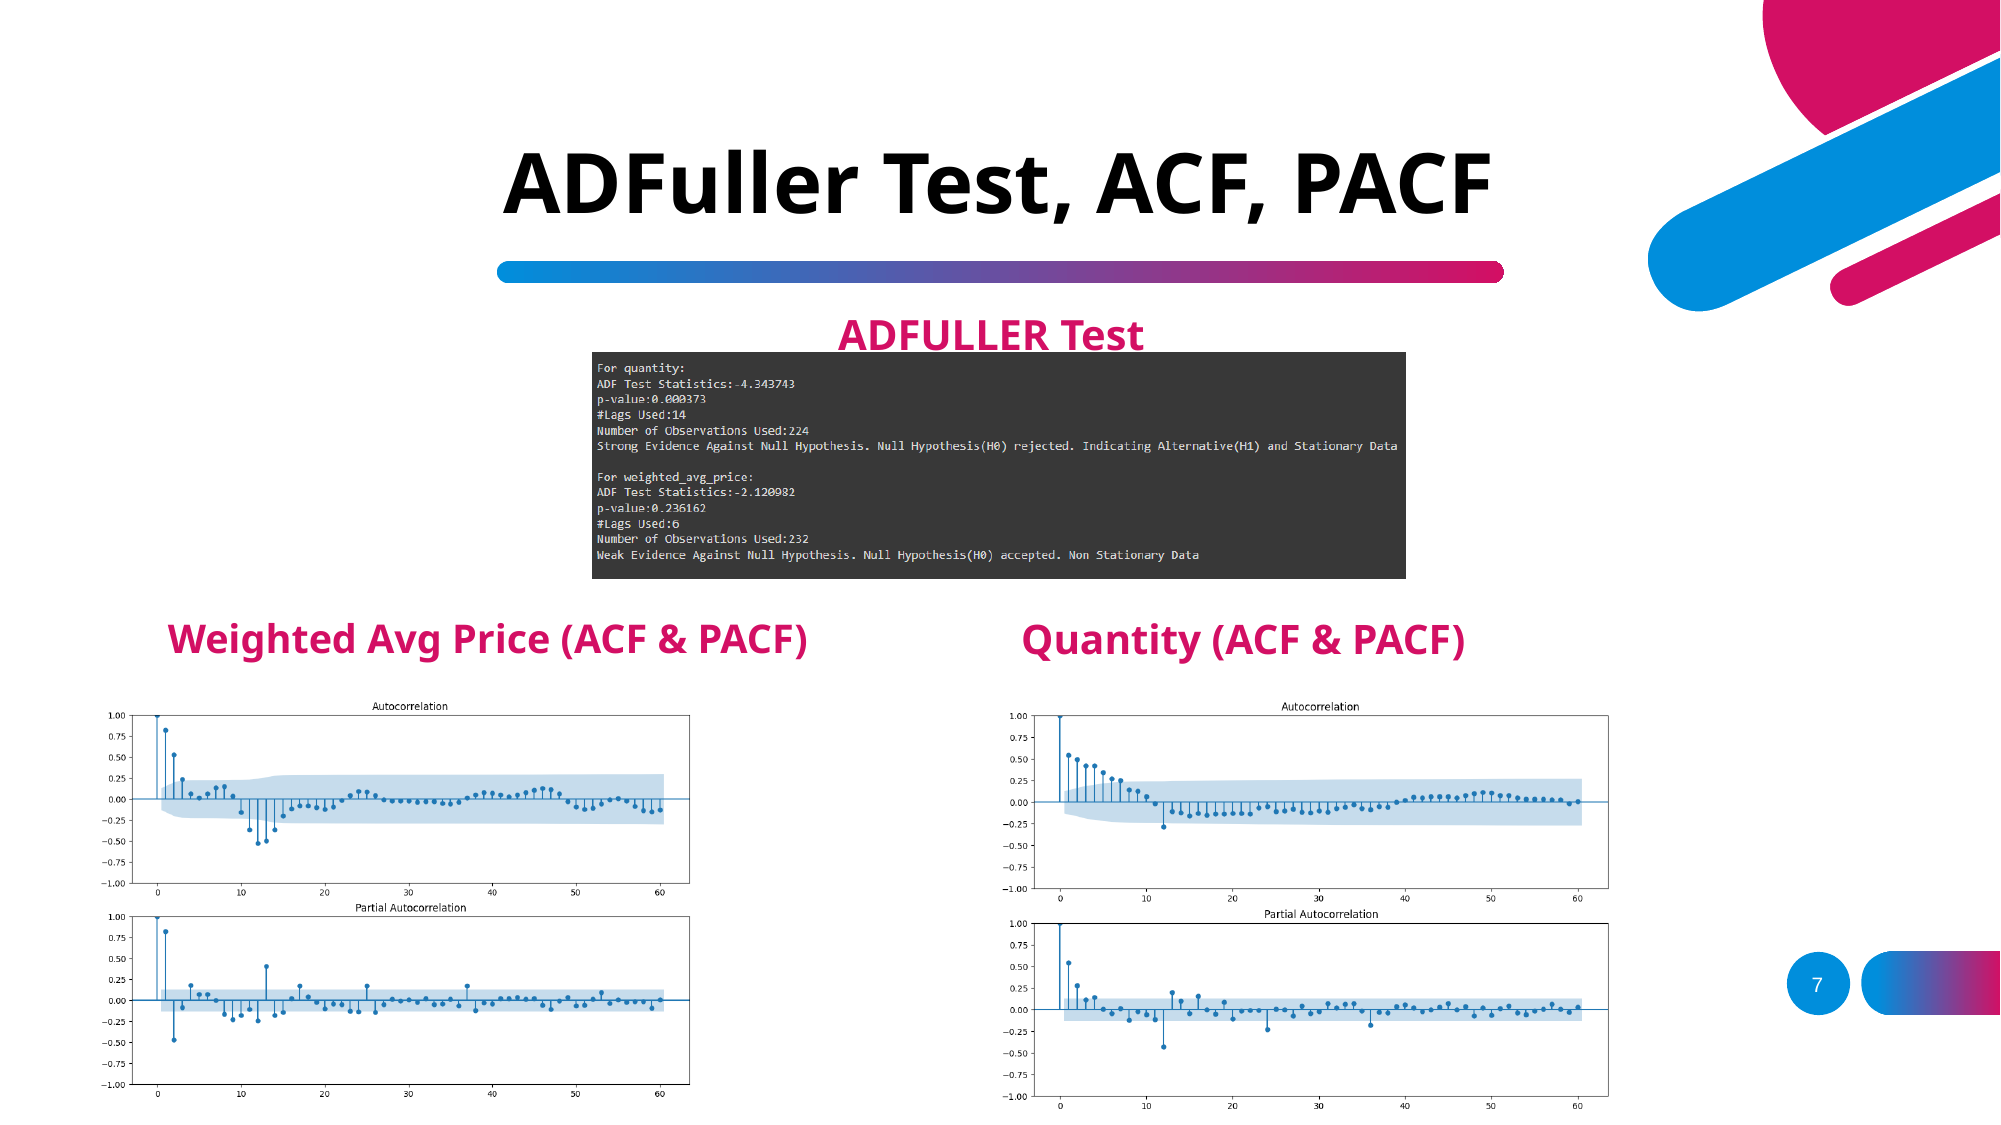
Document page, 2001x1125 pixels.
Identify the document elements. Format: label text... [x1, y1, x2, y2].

text_box ADFULLER Test [823, 306, 1466, 367]
picture [98, 698, 692, 1100]
title ADFuller Test, ACF, PACF [136, 128, 1862, 240]
slide_number 7 [1772, 954, 1863, 1015]
picture [592, 352, 1406, 579]
list Weighted Avg Price (ACF & PACF) [153, 611, 840, 672]
picture [999, 698, 1612, 1113]
list Quantity (ACF & PACF) [1006, 611, 1512, 672]
